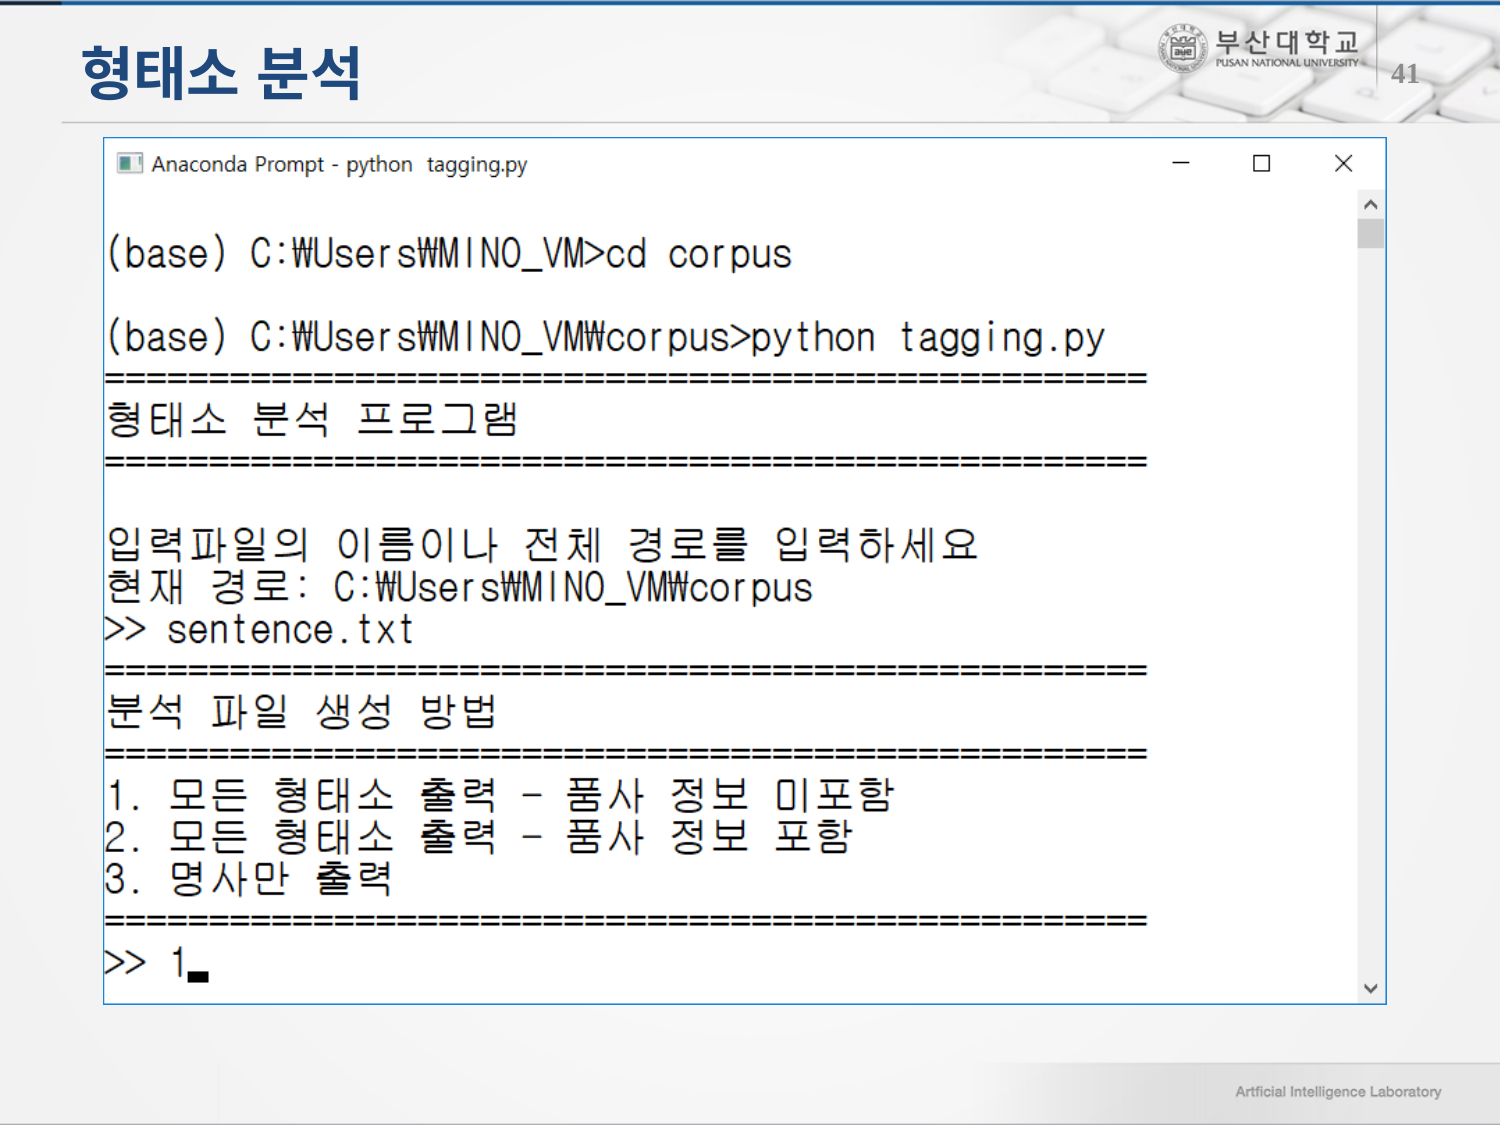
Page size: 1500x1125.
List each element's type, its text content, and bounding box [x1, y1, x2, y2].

title 형태소 분석 [64, 30, 1152, 114]
picture [0, 0, 1500, 1125]
slide_number 41 [1376, 30, 1461, 114]
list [102, 136, 1387, 1006]
